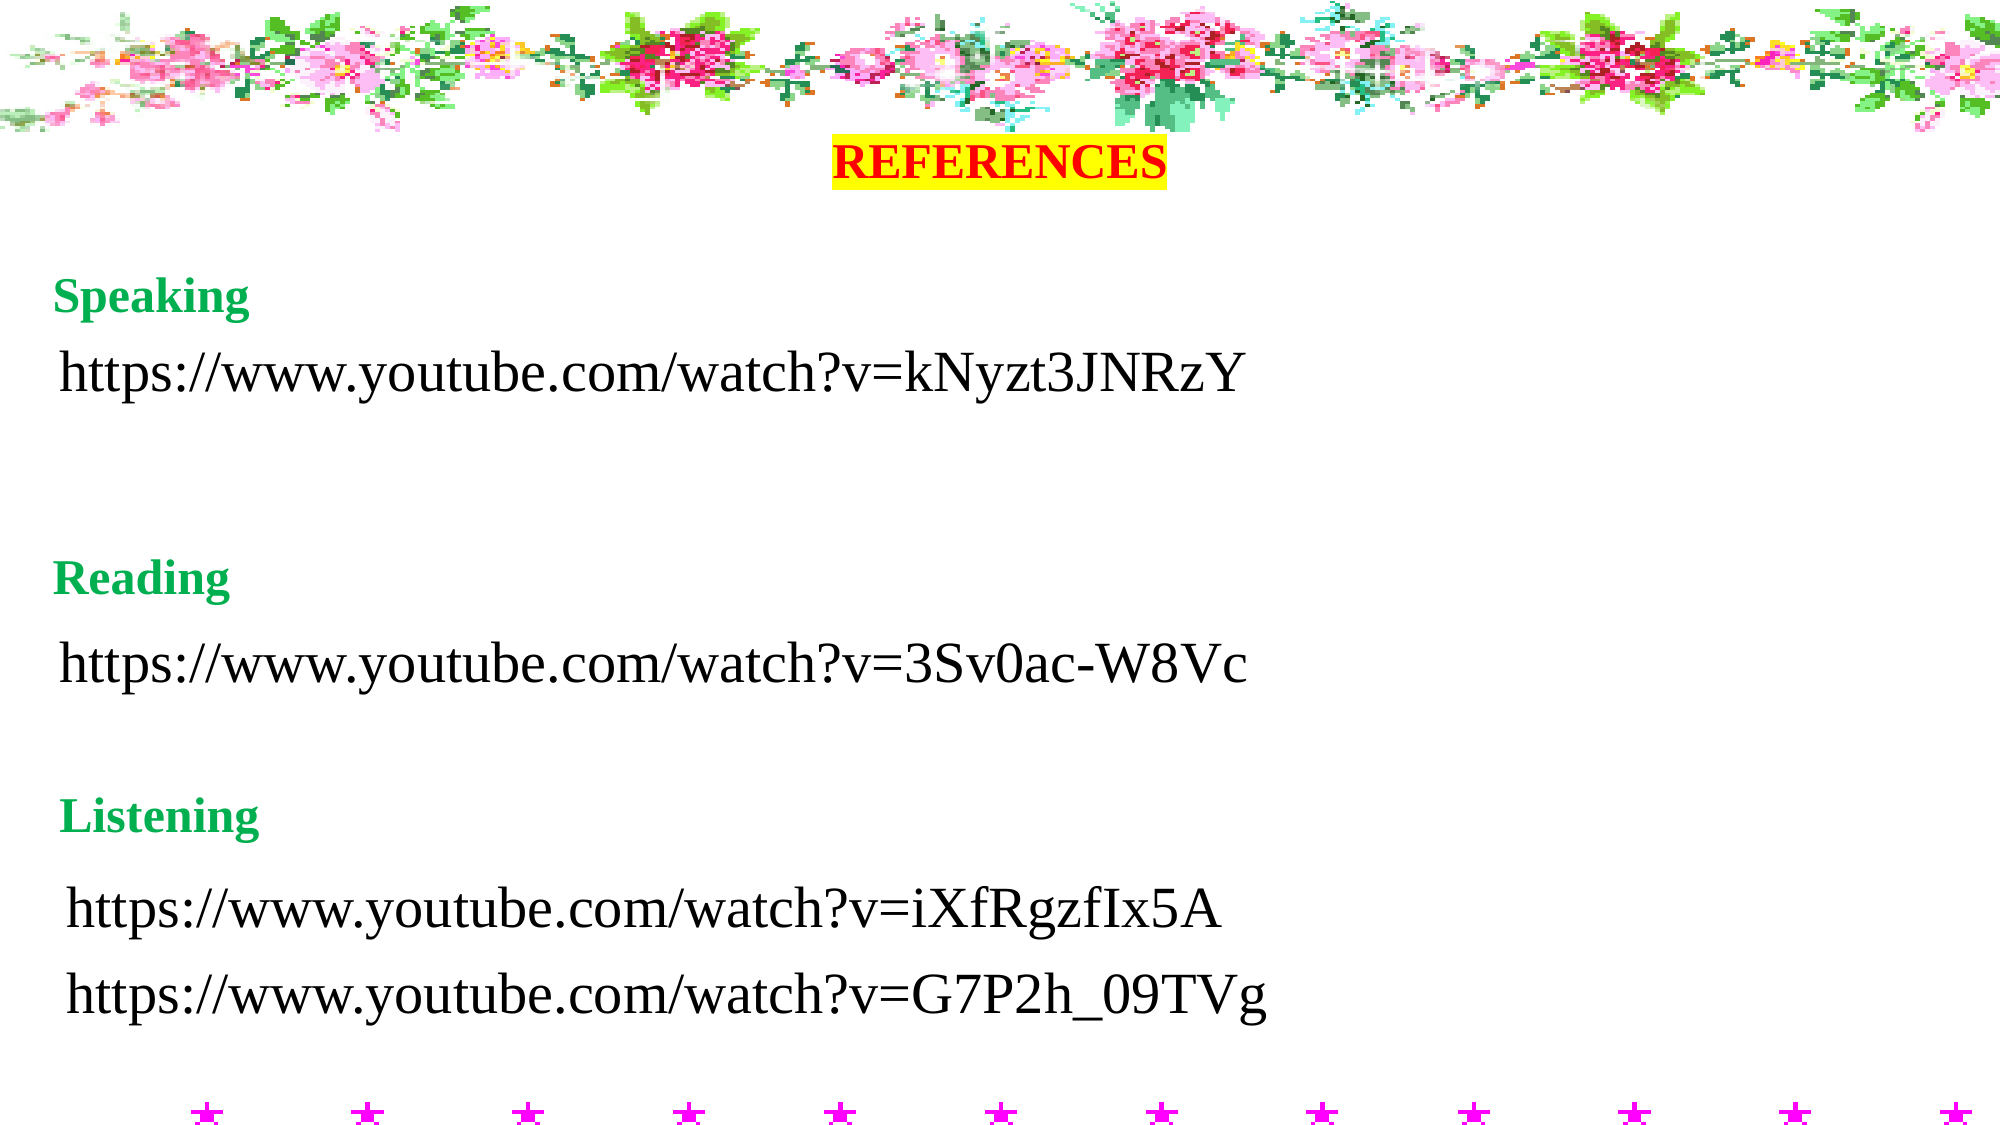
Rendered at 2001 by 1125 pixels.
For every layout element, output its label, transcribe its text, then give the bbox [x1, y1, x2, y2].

text_box Listening [44, 775, 1908, 850]
text_box Reading [37, 537, 1193, 613]
picture [0, 1, 2000, 135]
text_box https://www.youtube.com/watch?v=3Sv0ac-W8Vc [44, 616, 1806, 702]
text_box https://www.youtube.com/watch?v=kNyzt3JNRzY [44, 326, 1806, 411]
text_box Speaking [37, 255, 1193, 330]
picture [26, 1066, 2000, 1125]
text_box https://www.youtube.com/watch?v=iXfRgzfIx5A [51, 861, 1813, 947]
text_box REFERENCES [765, 121, 1235, 197]
text_box https://www.youtube.com/watch?v=G7P2h_09TVg [51, 947, 1813, 1032]
